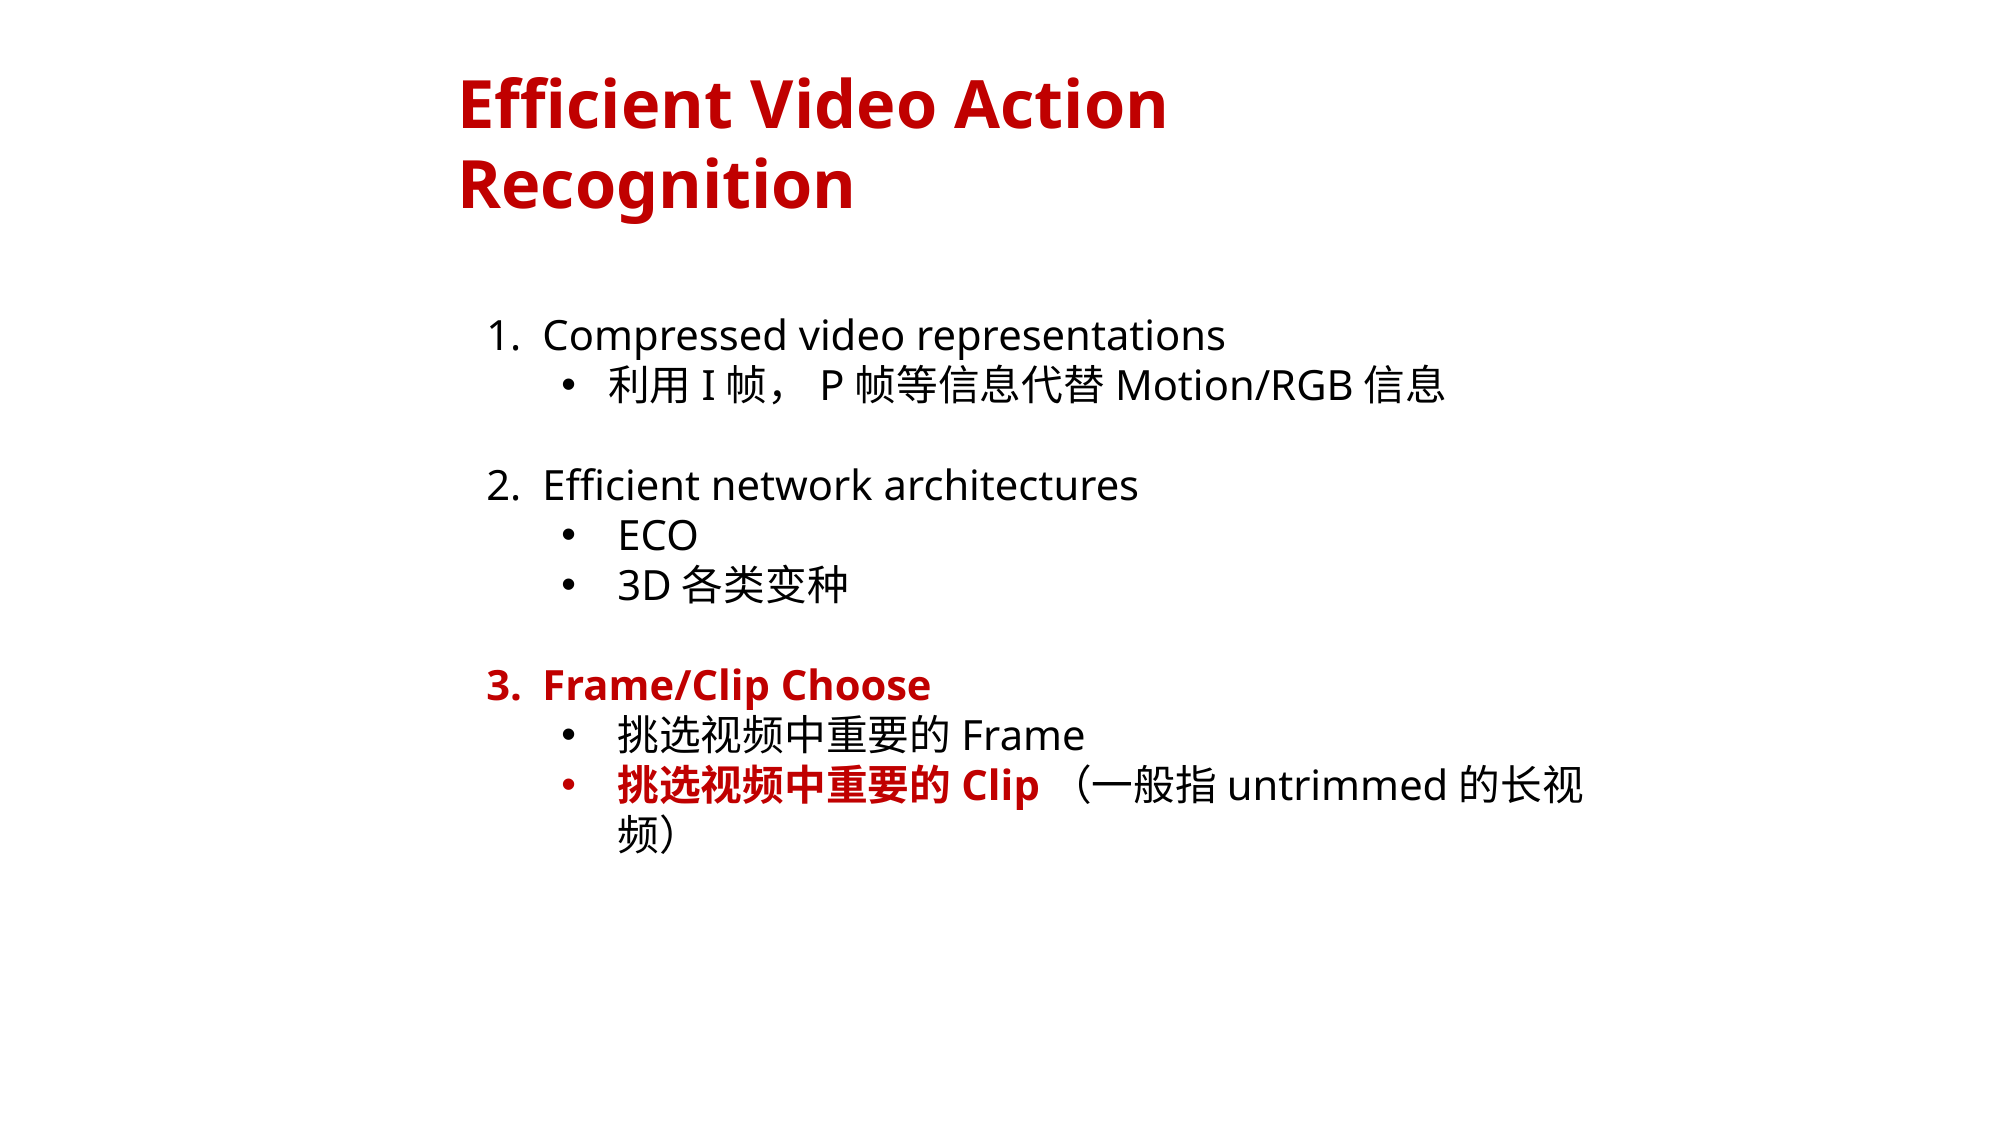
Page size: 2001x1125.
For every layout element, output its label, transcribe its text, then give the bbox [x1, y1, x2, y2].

text_box Efficient Video Action Recognition [442, 54, 1522, 230]
text_box Compressed video representations 利用I帧，P帧等信息代替Motion/RGB信息 Efficient network architectures ECO 3D各类变种 Frame/Clip Choose 挑选视频中重要的Frame 挑选视频中重要的Clip（一般指untrimmed的长视频） [471, 301, 1608, 867]
